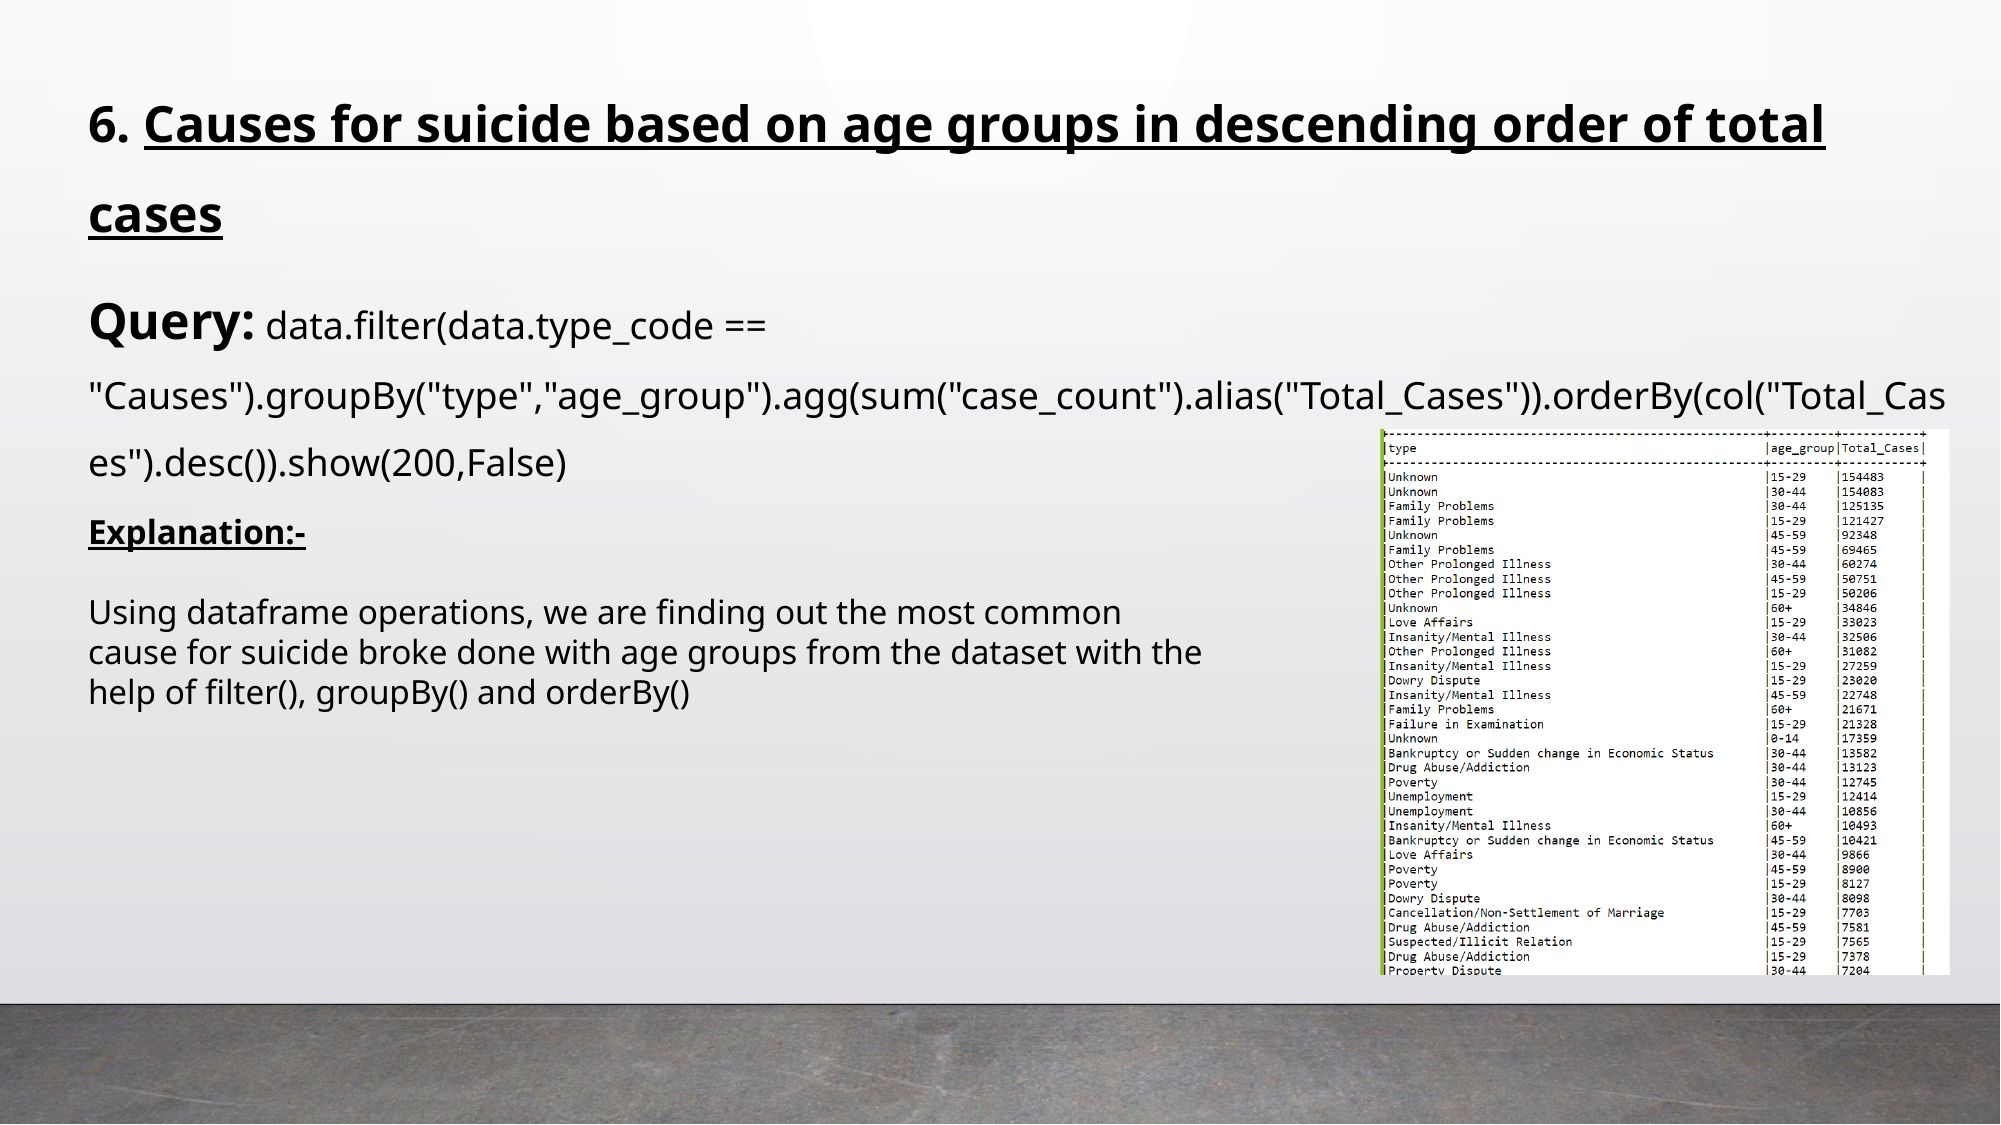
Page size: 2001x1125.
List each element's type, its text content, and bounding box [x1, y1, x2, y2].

text_box Explanation:- Using dataframe operations, we are finding out the most common cause for suicide broke done with age groups from the dataset with the help of filter(), groupBy() and orderBy() [73, 503, 1224, 719]
picture [0, 1004, 2000, 1124]
picture [1380, 429, 1950, 975]
text_box 6. Causes for suicide based on age groups in descending order of total cases Query: data.filter(data.type_code == "Causes").groupBy("type","age_group").agg(sum("case_count").alias("Total_Cases")).orderBy(col("Total_Cases").desc()).show(200,False) [73, 55, 1977, 492]
